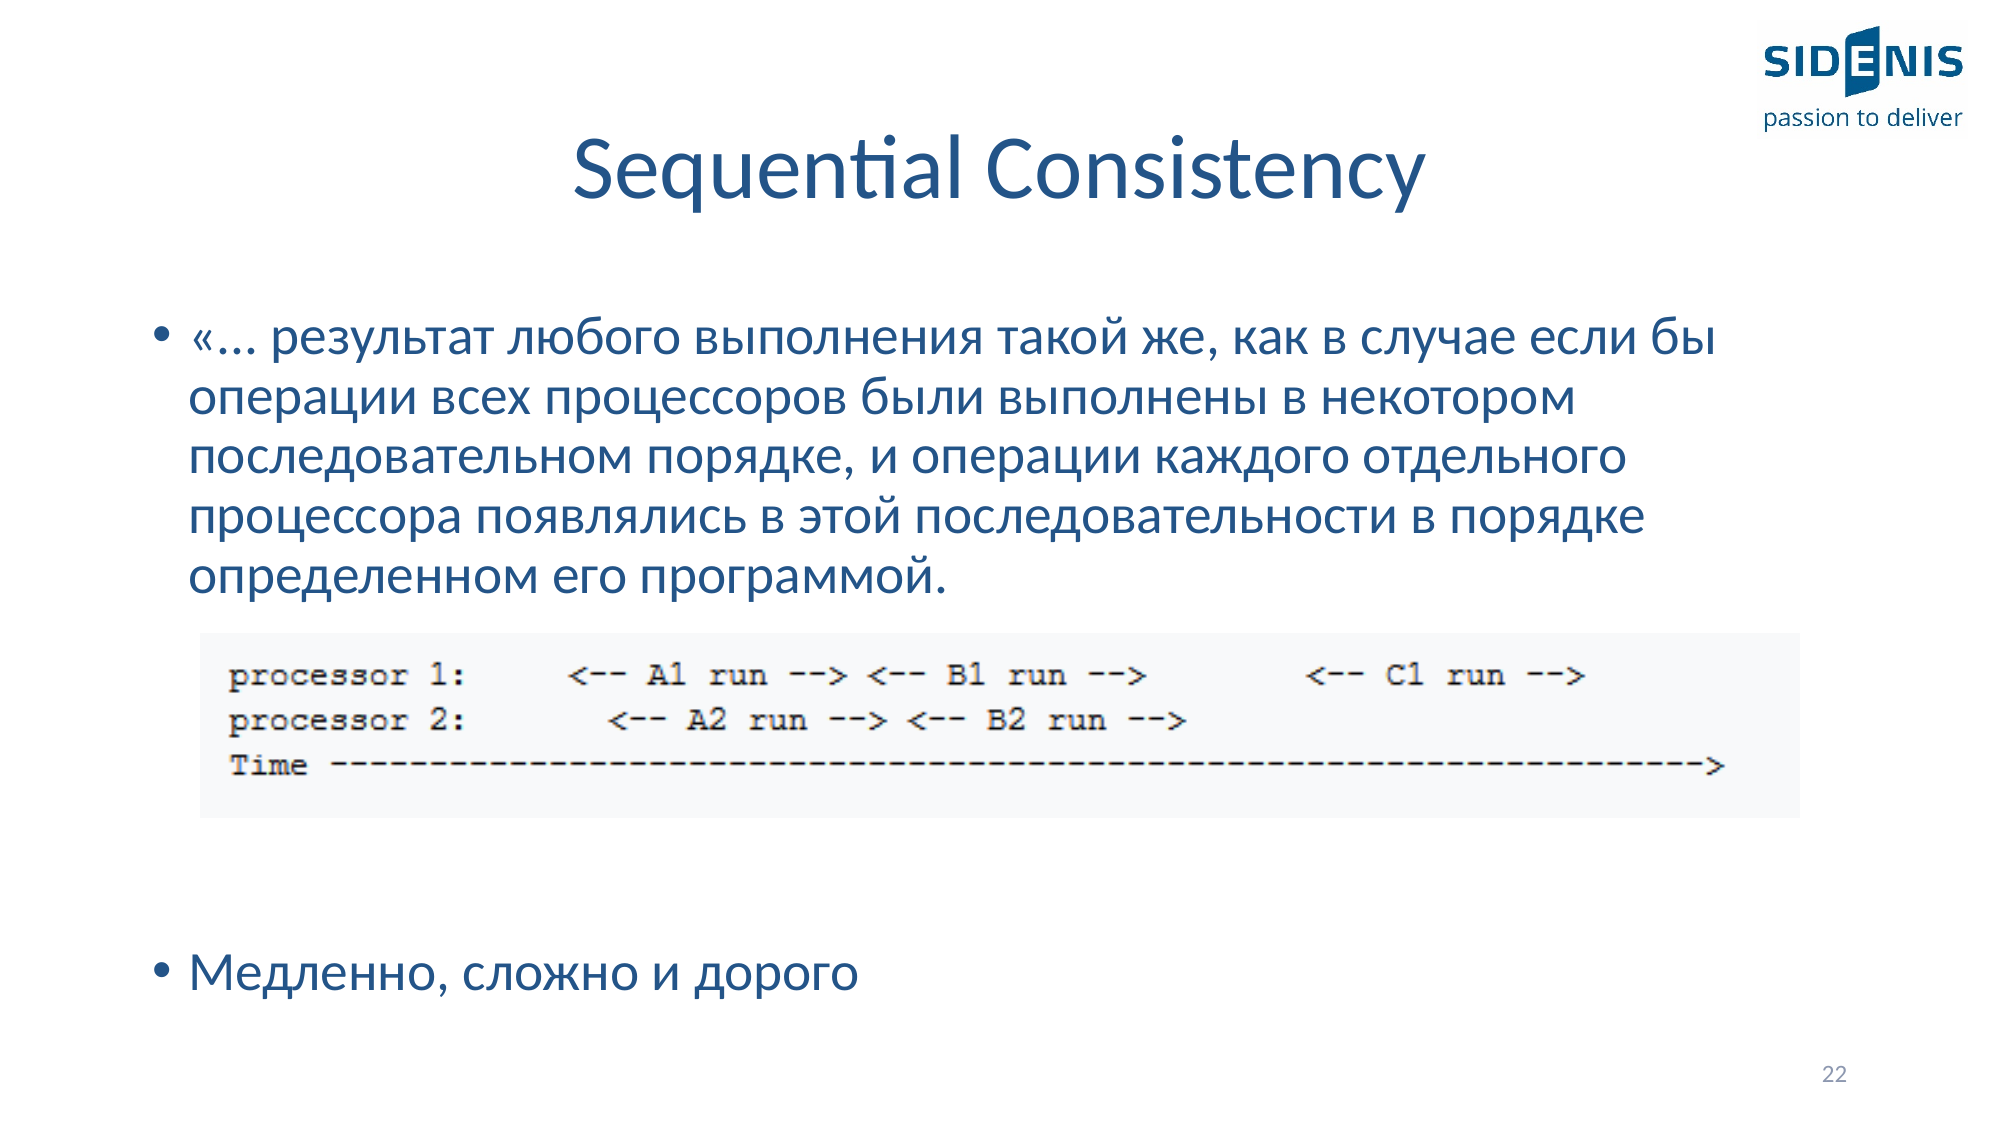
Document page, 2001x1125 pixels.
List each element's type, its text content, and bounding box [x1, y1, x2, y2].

title Sequential Consistency [137, 59, 1863, 278]
list «... результат любого выполнения такой же, как в случае если бы операции всех процессоров были выполнены в некотором последовательном порядке, и операции каждого отдельного процессора появлялись в этой последовательности в порядке определенном его программой. Медленно, сложно и дорого [137, 299, 1863, 1014]
picture [1757, 20, 1968, 139]
slide_number 22 [1412, 1042, 1863, 1103]
picture [200, 633, 1800, 818]
